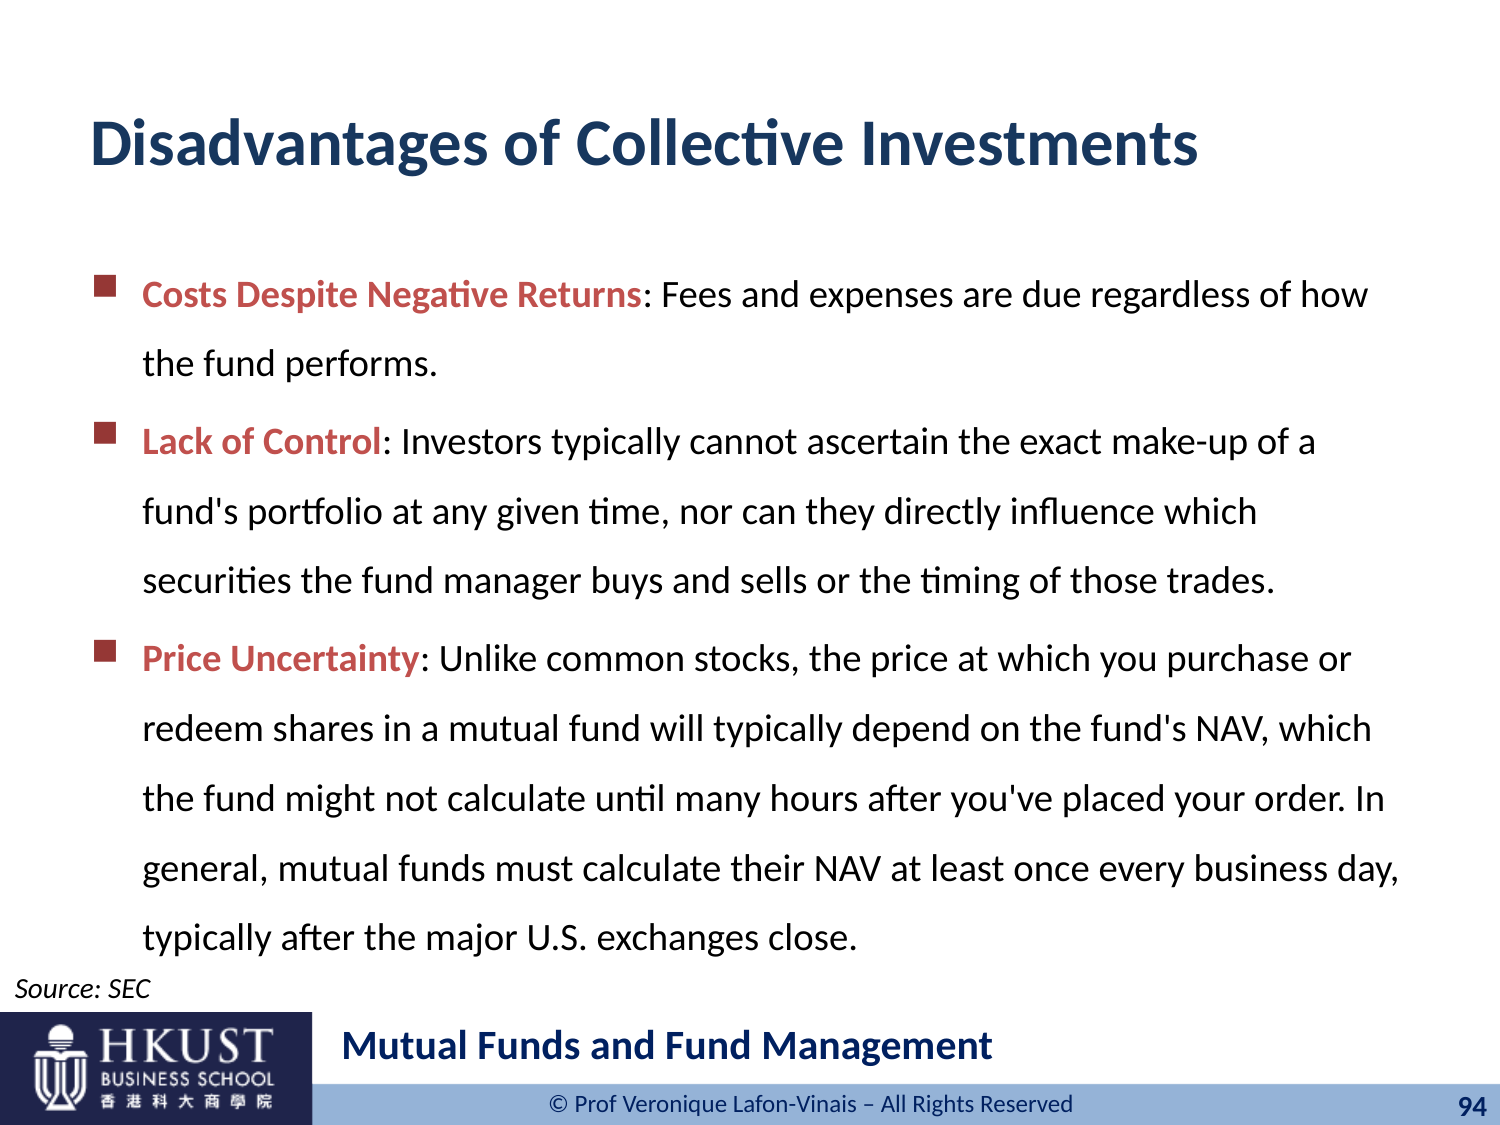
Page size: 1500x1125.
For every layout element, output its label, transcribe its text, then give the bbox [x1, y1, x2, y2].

footer Mutual Funds and Fund Management [326, 1007, 1500, 1078]
list Costs Despite Negative Returns: Fees and expenses are due regardless of how the fund performs. Lack of Control: Investors typically cannot ascertain the exact make-up of a fund's portfolio at any given time, nor can they directly influence which securities the fund manager buys and sells or the timing of those trades. Price Uncertainty: Unlike common stocks, the price at which you purchase or redeem shares in a mutual fund will typically depend on the fund's NAV, which the fund might not calculate until many hours after you've placed your order. In general, mutual funds must calculate their NAV at least once every business day, typically after the major U.S. exchanges close. [74, 237, 1426, 981]
slide_number 94 [1351, 1080, 1500, 1125]
title Disadvantages of Collective Investments [74, 44, 1426, 233]
text_box Source: SEC [0, 961, 168, 1012]
picture [0, 1012, 1500, 1125]
